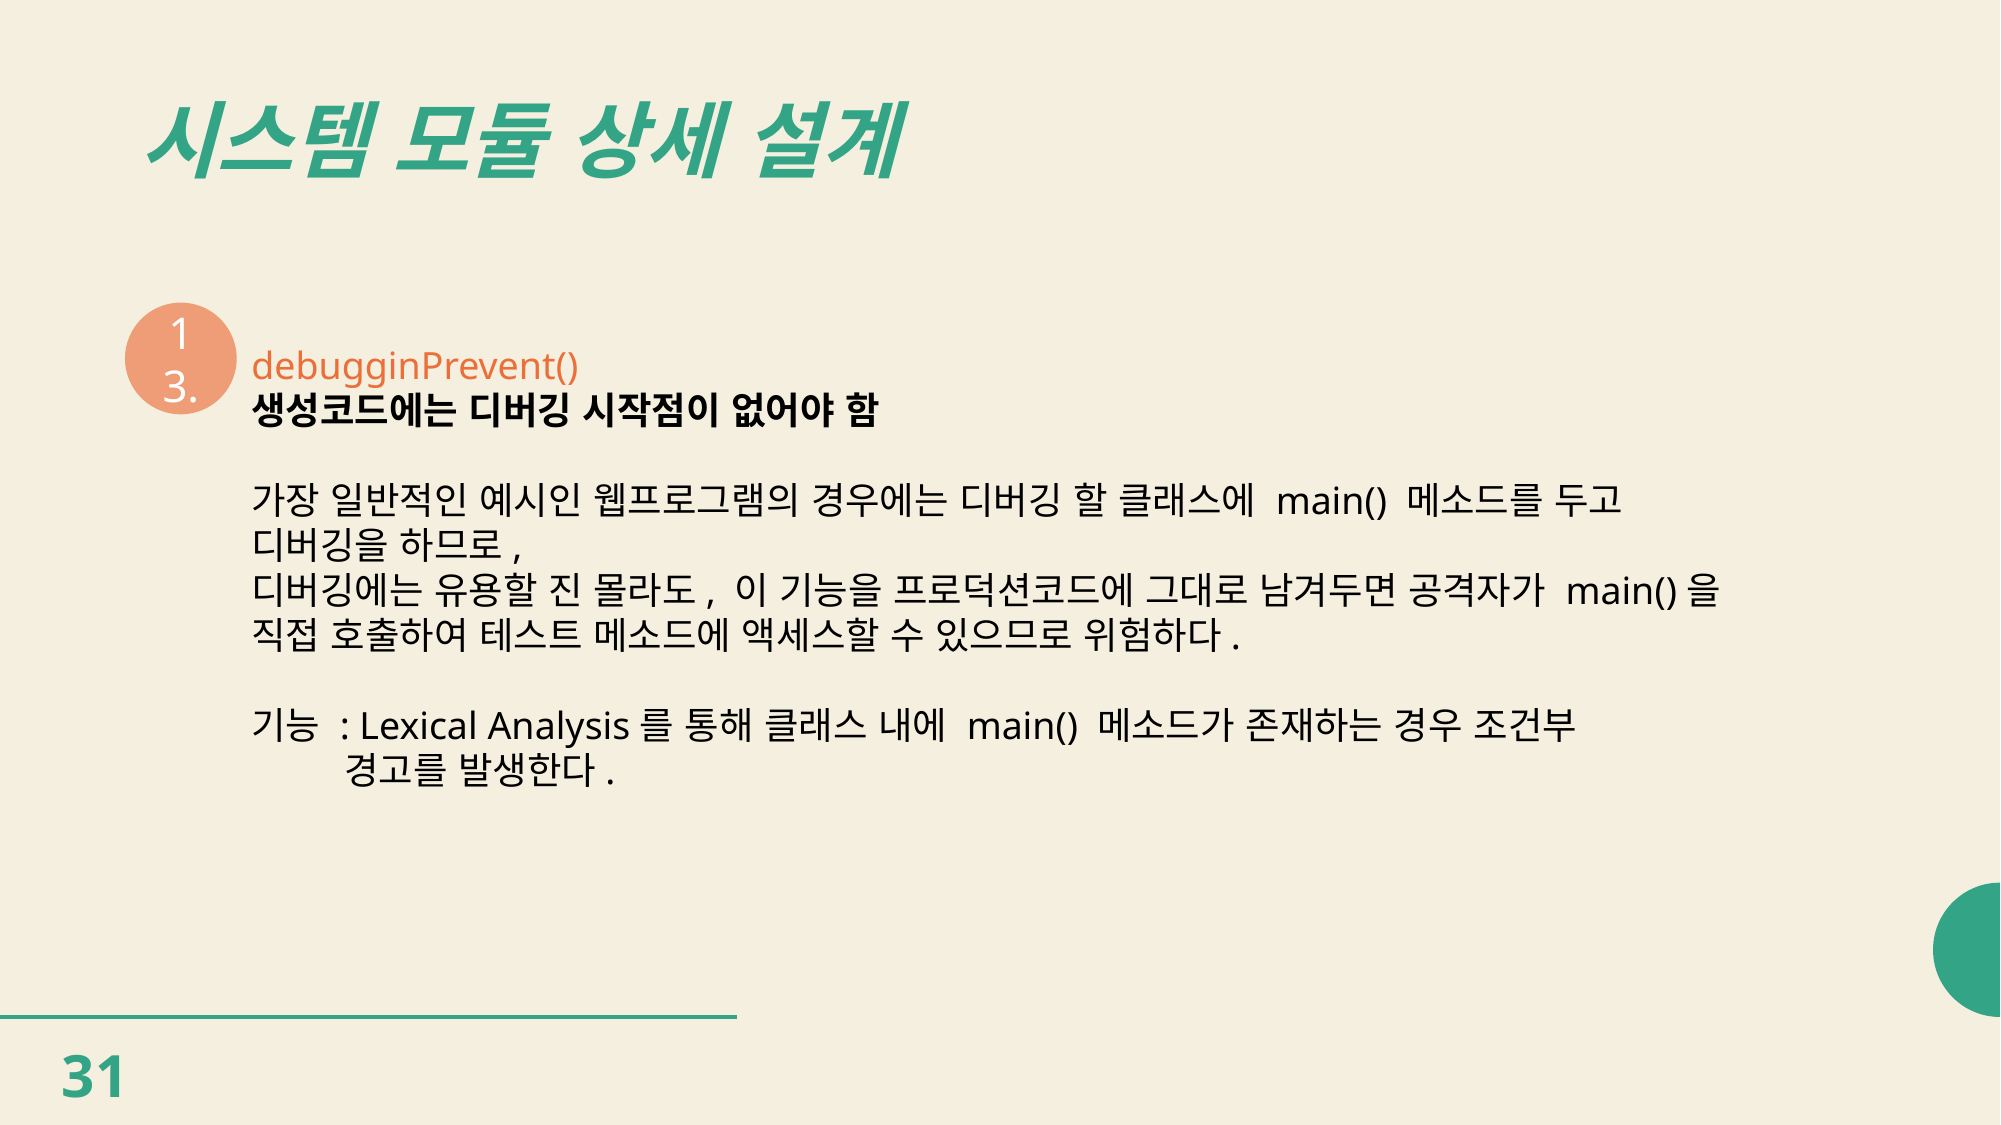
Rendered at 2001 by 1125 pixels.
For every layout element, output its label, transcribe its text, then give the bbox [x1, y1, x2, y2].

text_box 31 [47, 1031, 159, 1117]
text_box 13. [123, 301, 236, 416]
title 시스템 모듈 상세 설계 [125, 91, 981, 211]
text_box debugginPrevent() 생성코드에는 디버깅 시작점이 없어야 함 가장 일반적인 예시인 웹프로그램의 경우에는 디버깅 할 클래스에 main() 메소드를 두고 디버깅을 하므로, 디버깅에는 유용할 진 몰라도, 이 기능을 프로덕션코드에 그대로 남겨두면 공격자가 main()을 직접 호출하여 테스트 메소드에 액세스할 수 있으므로 위험하다. 기능 : Lexical Analysis를 통해 클래스 내에 main() 메소드가 존재하는 경우 조건부 경고를 발생한다. [236, 334, 1781, 845]
